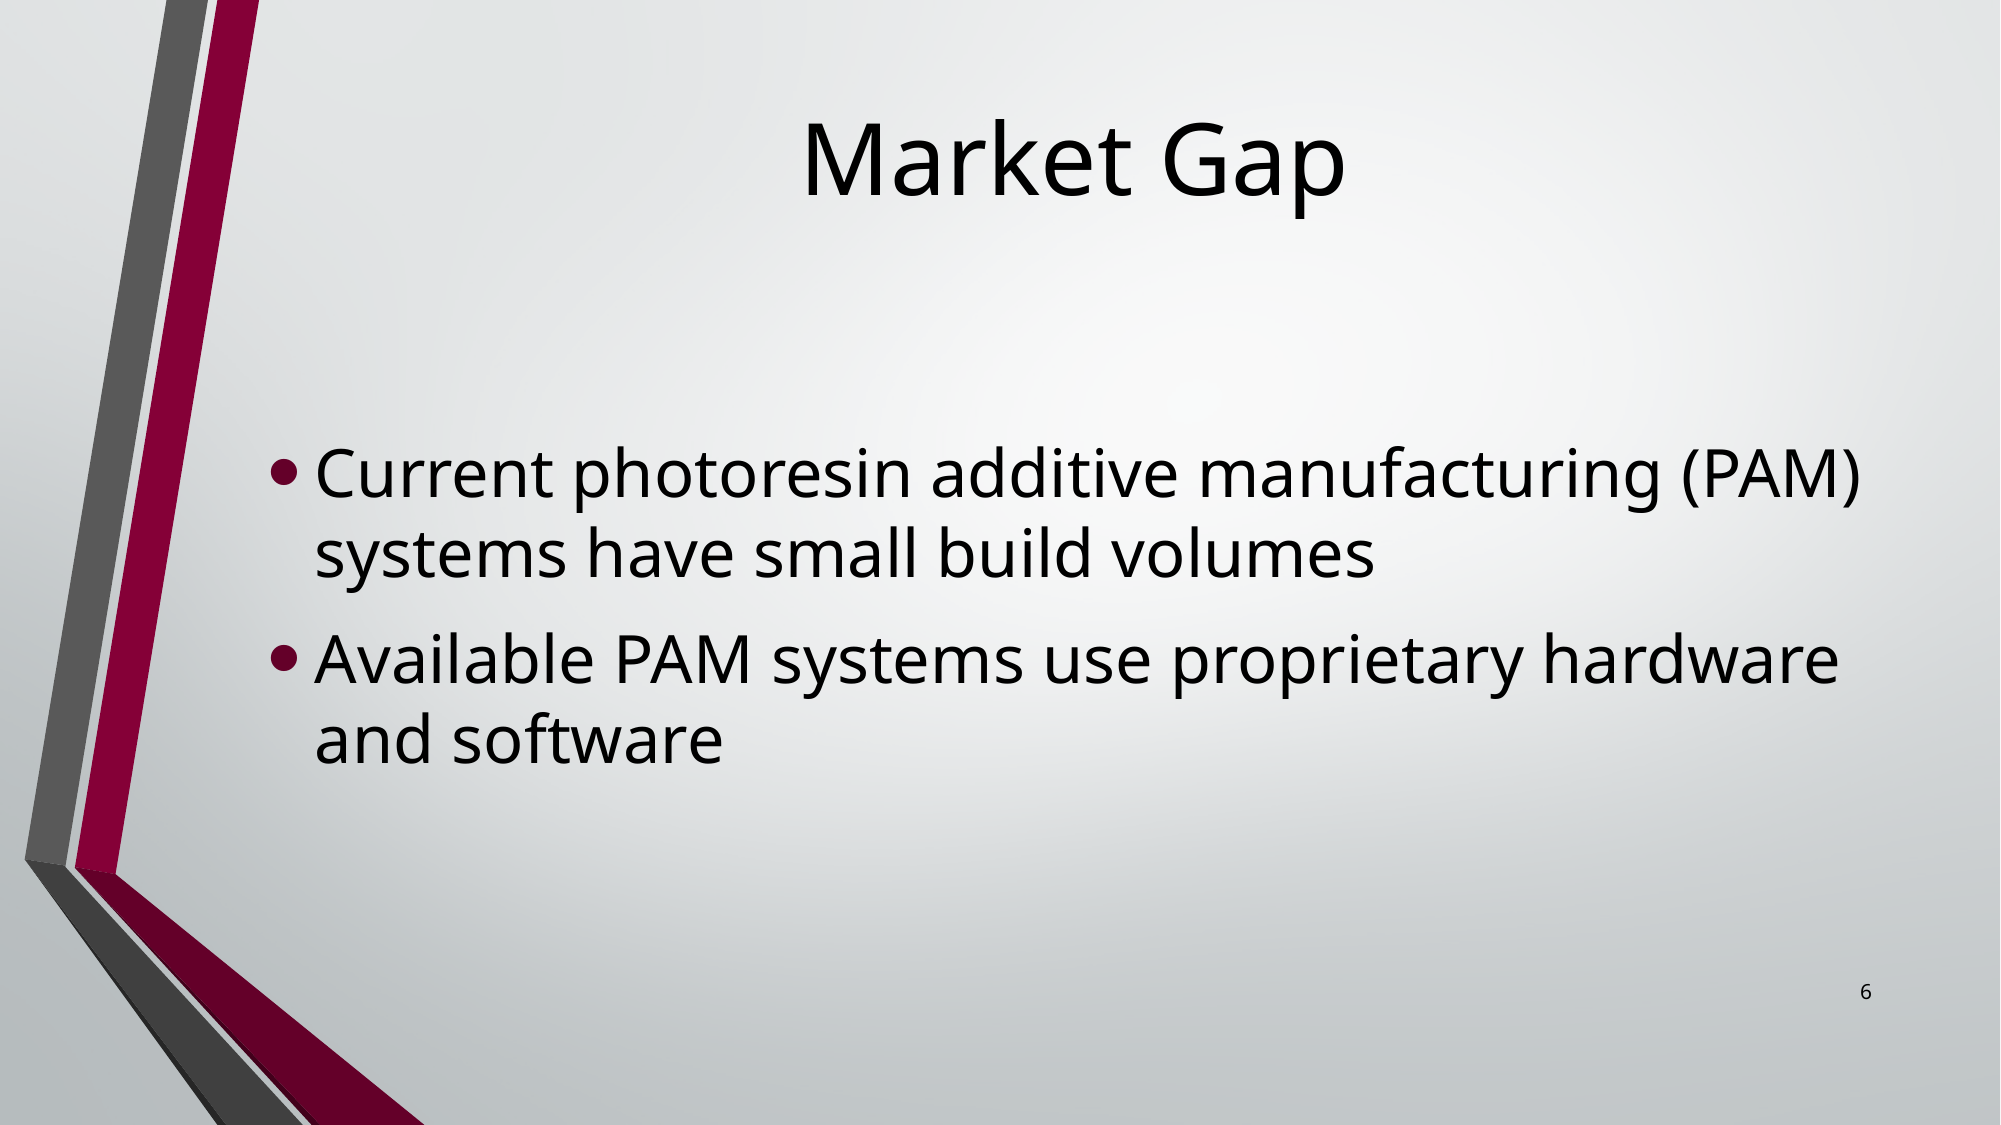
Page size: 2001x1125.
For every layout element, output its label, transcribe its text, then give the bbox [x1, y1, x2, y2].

slide_number 6 [1796, 962, 1887, 1023]
title Market Gap [252, 69, 1897, 243]
list Current photoresin additive manufacturing (PAM) systems have small build volumes Available PAM systems use proprietary hardware and software [252, 267, 1897, 941]
